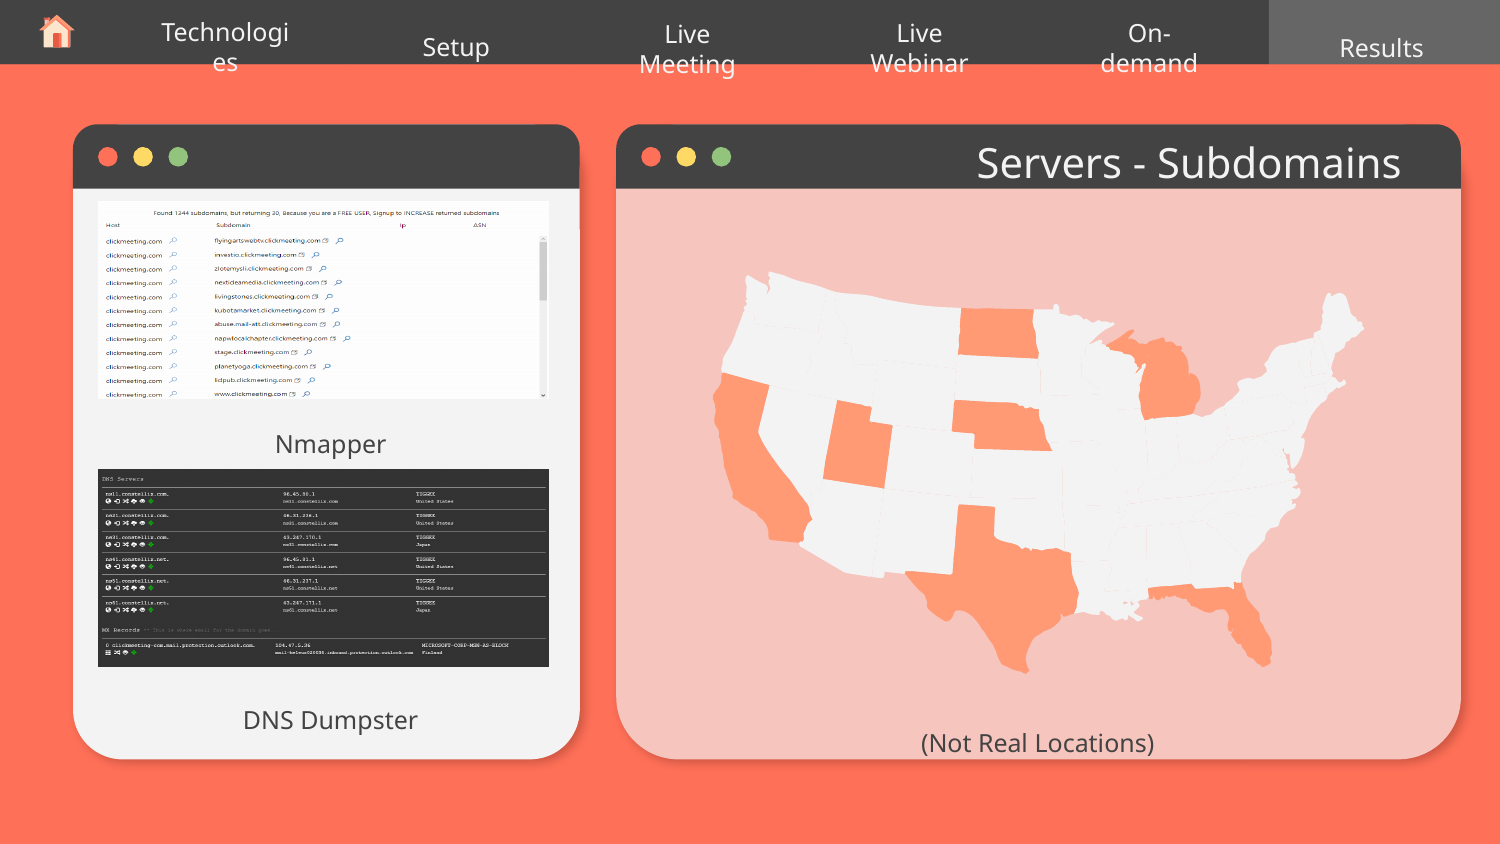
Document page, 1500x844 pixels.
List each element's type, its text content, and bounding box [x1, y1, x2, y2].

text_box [615, 124, 1462, 760]
text_box [575, 0, 806, 65]
text_box [1268, 0, 1500, 65]
text_box Setup [399, 14, 522, 48]
text_box [0, 0, 114, 64]
picture [97, 469, 549, 667]
text_box [113, 0, 344, 65]
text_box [72, 124, 580, 760]
text_box [806, 0, 1037, 65]
text_box [1037, 0, 1268, 65]
text_box Results [1309, 15, 1461, 49]
text_box Live Meeting [603, 16, 780, 50]
picture [97, 201, 549, 399]
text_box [712, 271, 1365, 693]
text_box [344, 0, 575, 65]
text_box Live Webinar [839, 15, 1007, 49]
text_box On-demand [1076, 15, 1230, 49]
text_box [38, 14, 75, 48]
text_box Technologies [141, 14, 318, 48]
